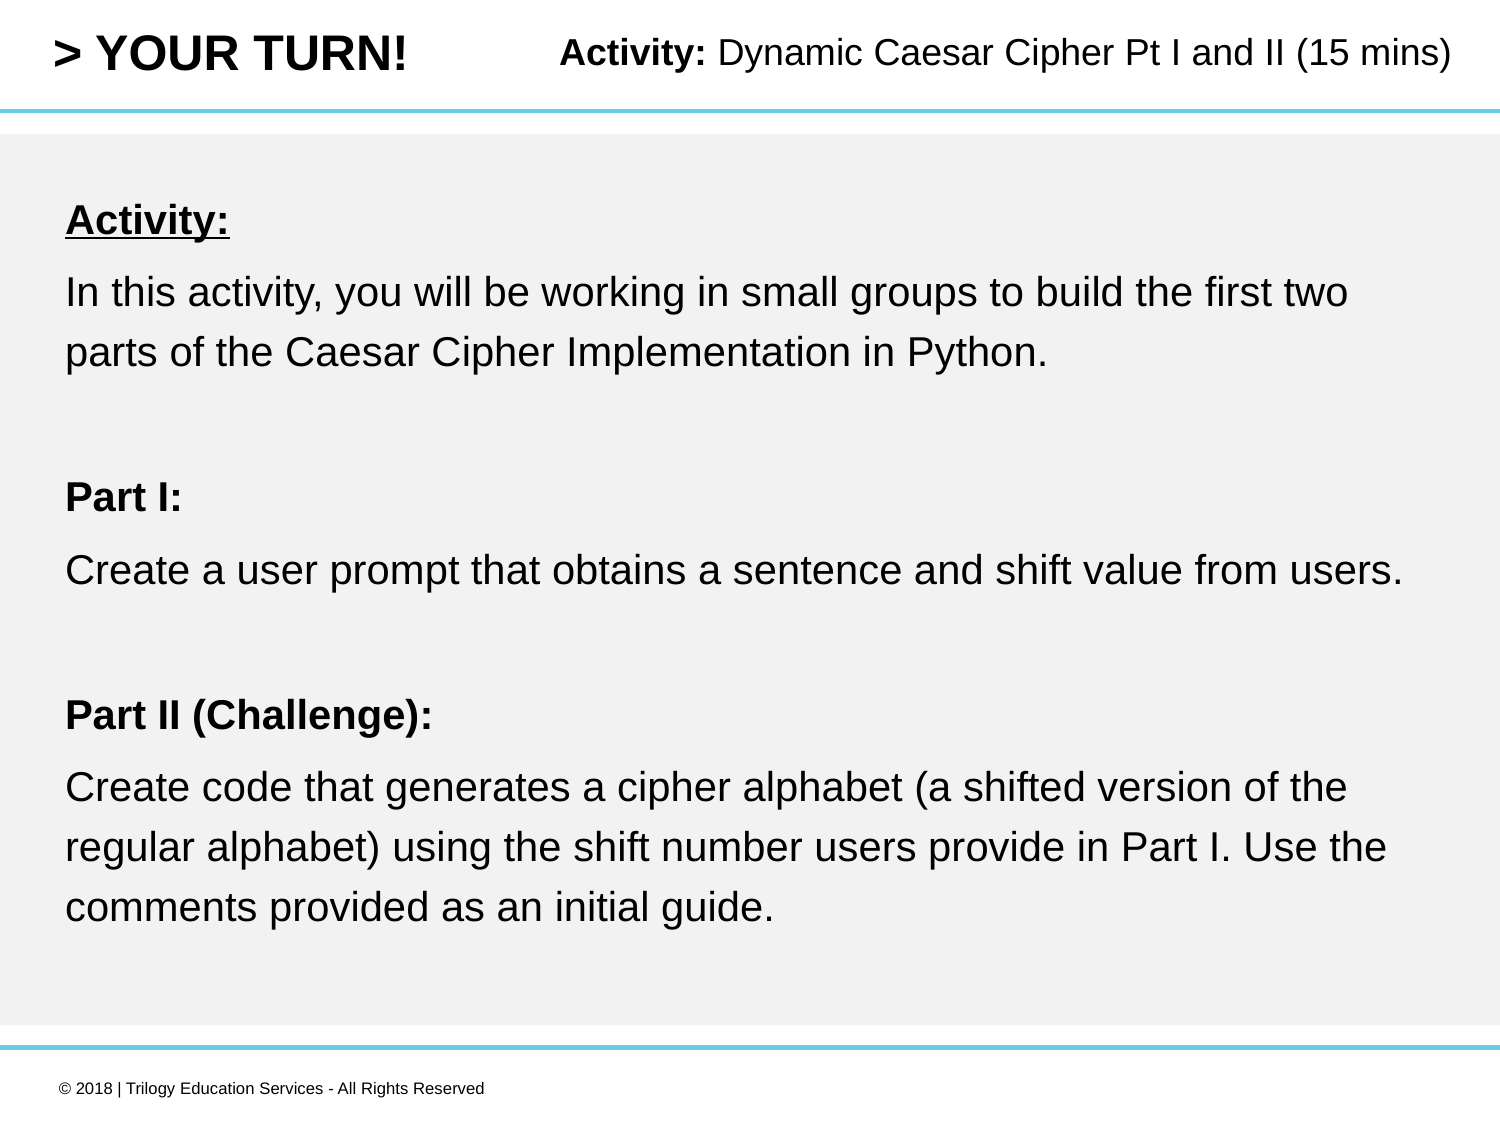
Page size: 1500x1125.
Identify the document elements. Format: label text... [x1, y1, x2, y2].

list Activity: In this activity, you will be working in small groups to build the first two parts of the Caesar Cipher Implementation in Python. Part I: Create a user prompt that obtains a sentence and shift value from users. Part II (Challenge): Create code that generates a cipher alphabet (a shifted version of the regular alphabet) using the shift number users provide in Part I. Use the comments provided as an initial guide. [50, 174, 1464, 988]
list Activity: Dynamic Caesar Cipher Pt I and II (15 mins) [437, 13, 1468, 81]
